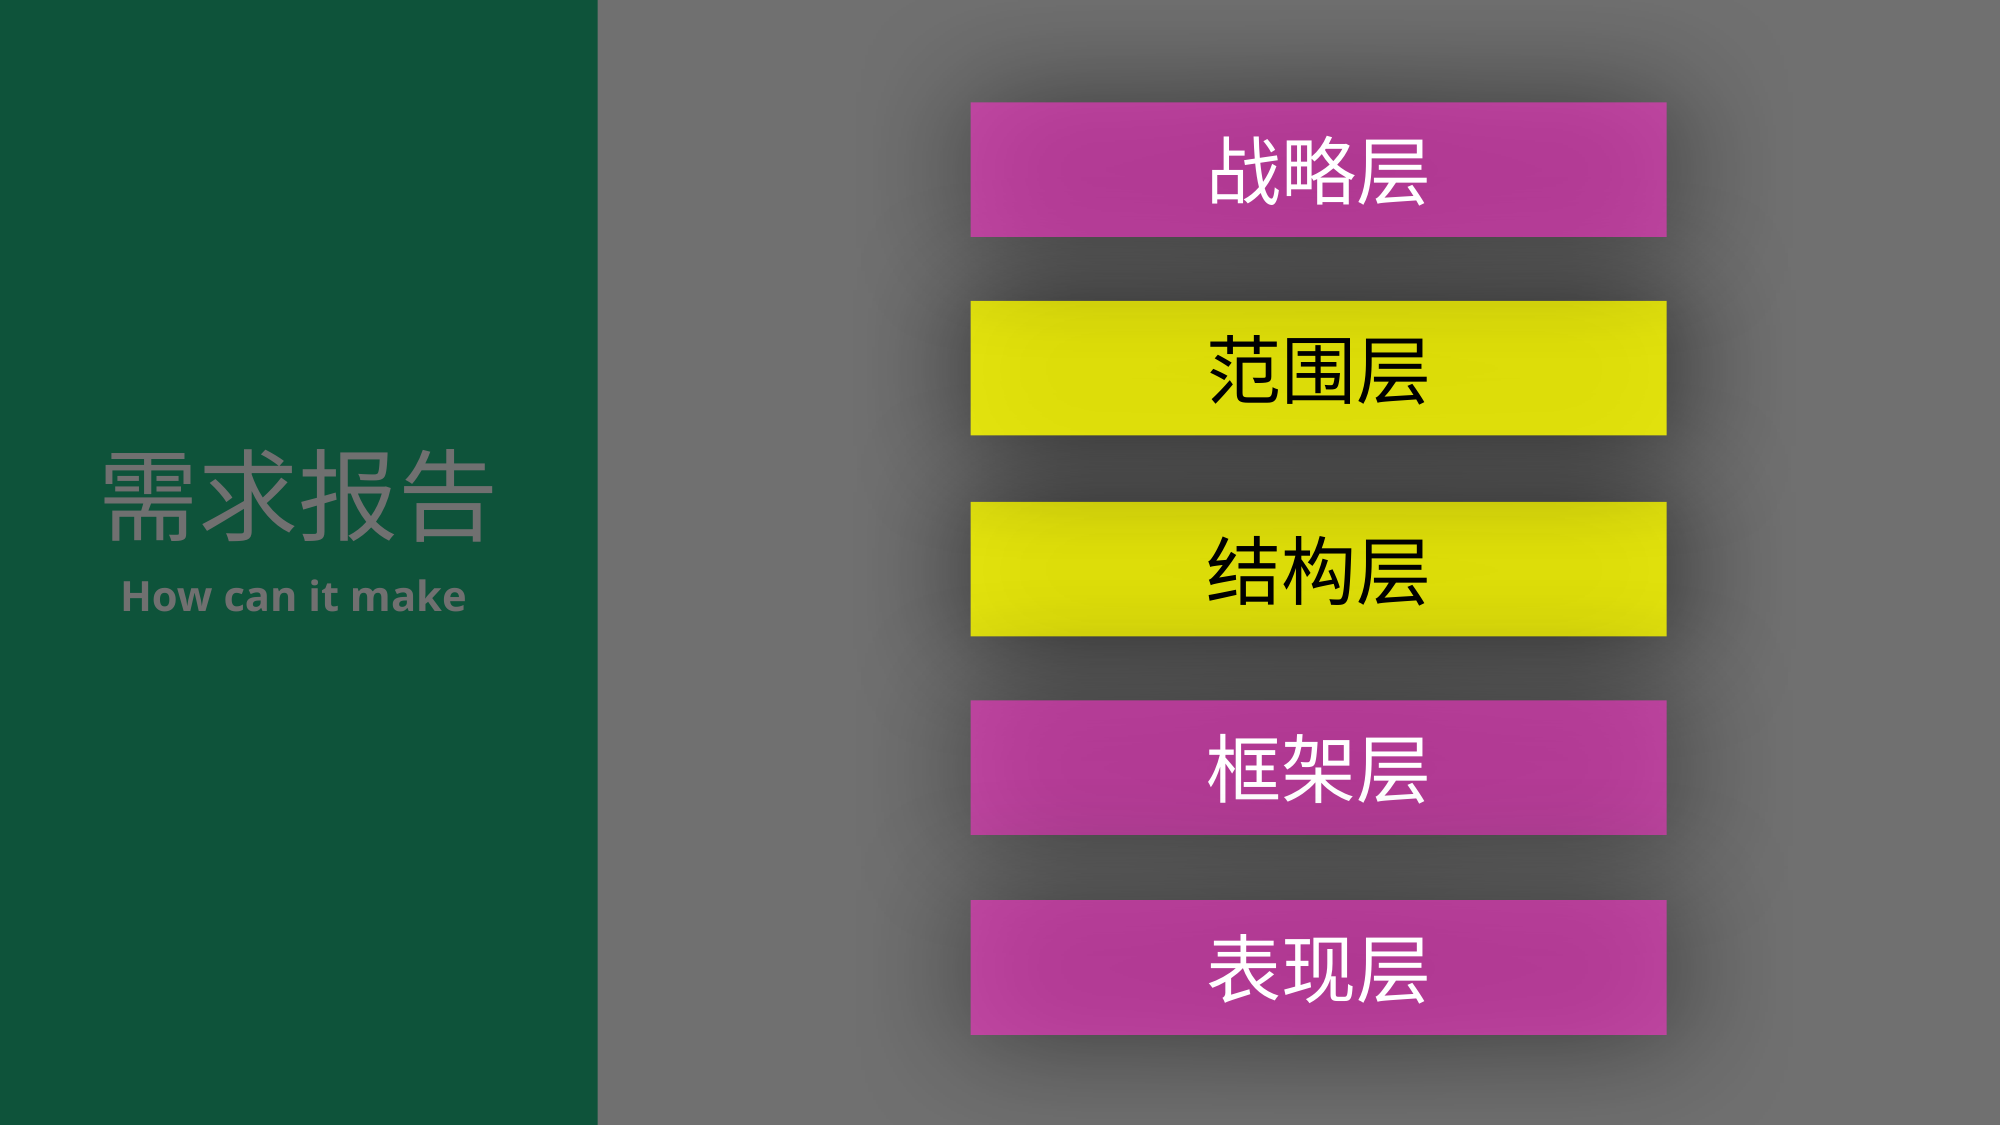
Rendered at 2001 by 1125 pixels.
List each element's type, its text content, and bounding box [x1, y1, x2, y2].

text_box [0, 0, 598, 1125]
text_box 表现层 [970, 899, 1668, 1036]
text_box 结构层 [970, 527, 1668, 611]
text_box [598, 0, 1094, 1125]
text_box 范围层 [970, 328, 1668, 436]
text_box [1555, 0, 2000, 1125]
text_box 框架层 [970, 699, 1668, 810]
text_box 战略层 [970, 101, 1668, 238]
